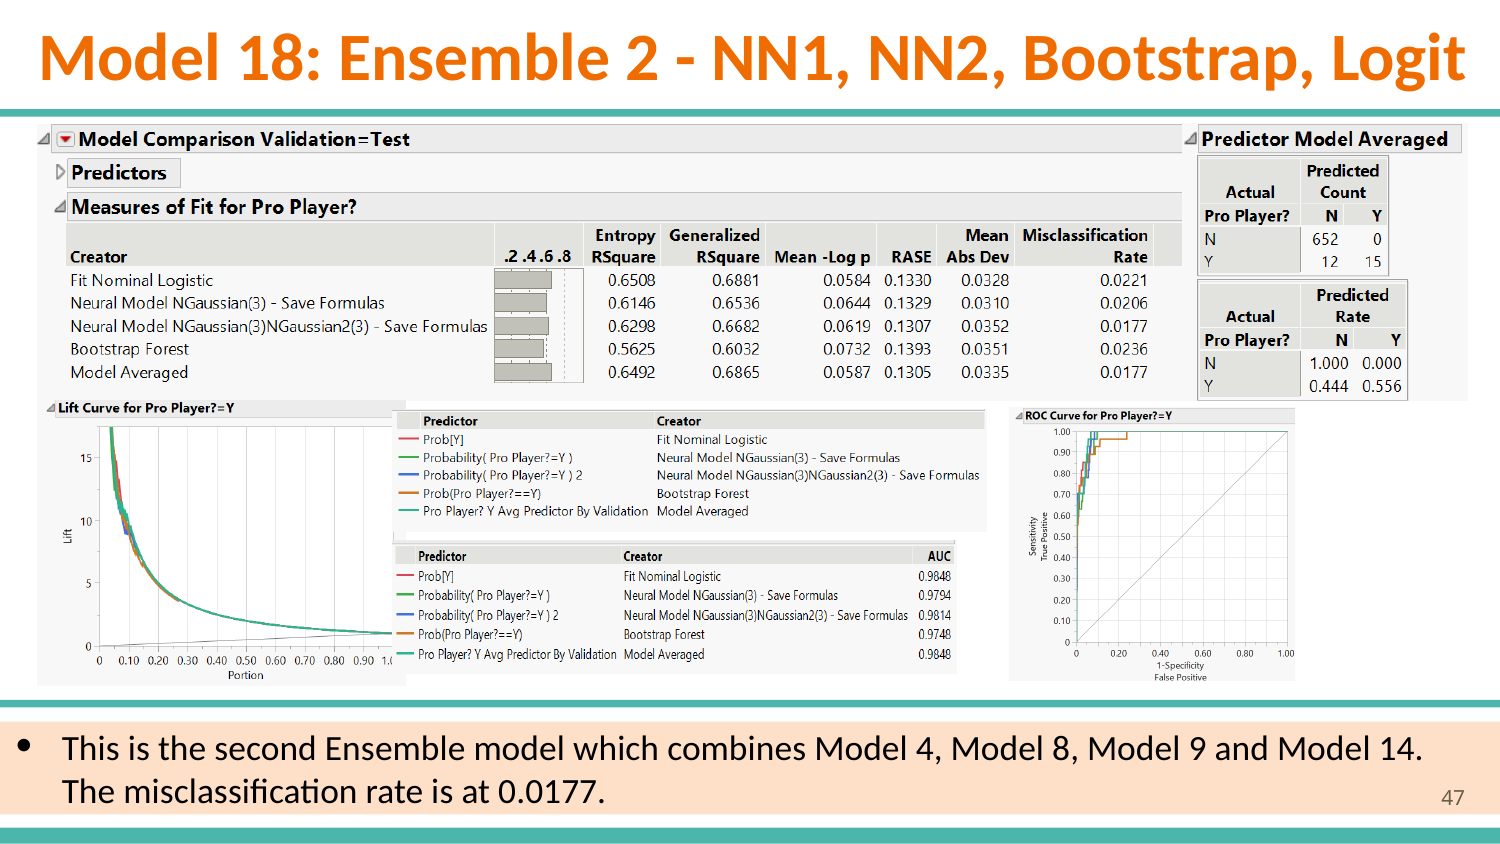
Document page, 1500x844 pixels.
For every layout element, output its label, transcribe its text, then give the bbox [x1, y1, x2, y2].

text_box [0, 109, 1500, 117]
text_box This is the second Ensemble model which combines Model 4, Model 8, Model 9 and Model 14. The misclassification rate is at 0.0177. [0, 721, 1500, 815]
slide_number 47 [1389, 764, 1480, 830]
picture [37, 123, 1469, 687]
text_box [0, 699, 1500, 708]
title Model 18: Ensemble 2 - NN1, NN2, Bootstrap, Logit [23, 0, 1500, 109]
picture [1009, 407, 1295, 681]
